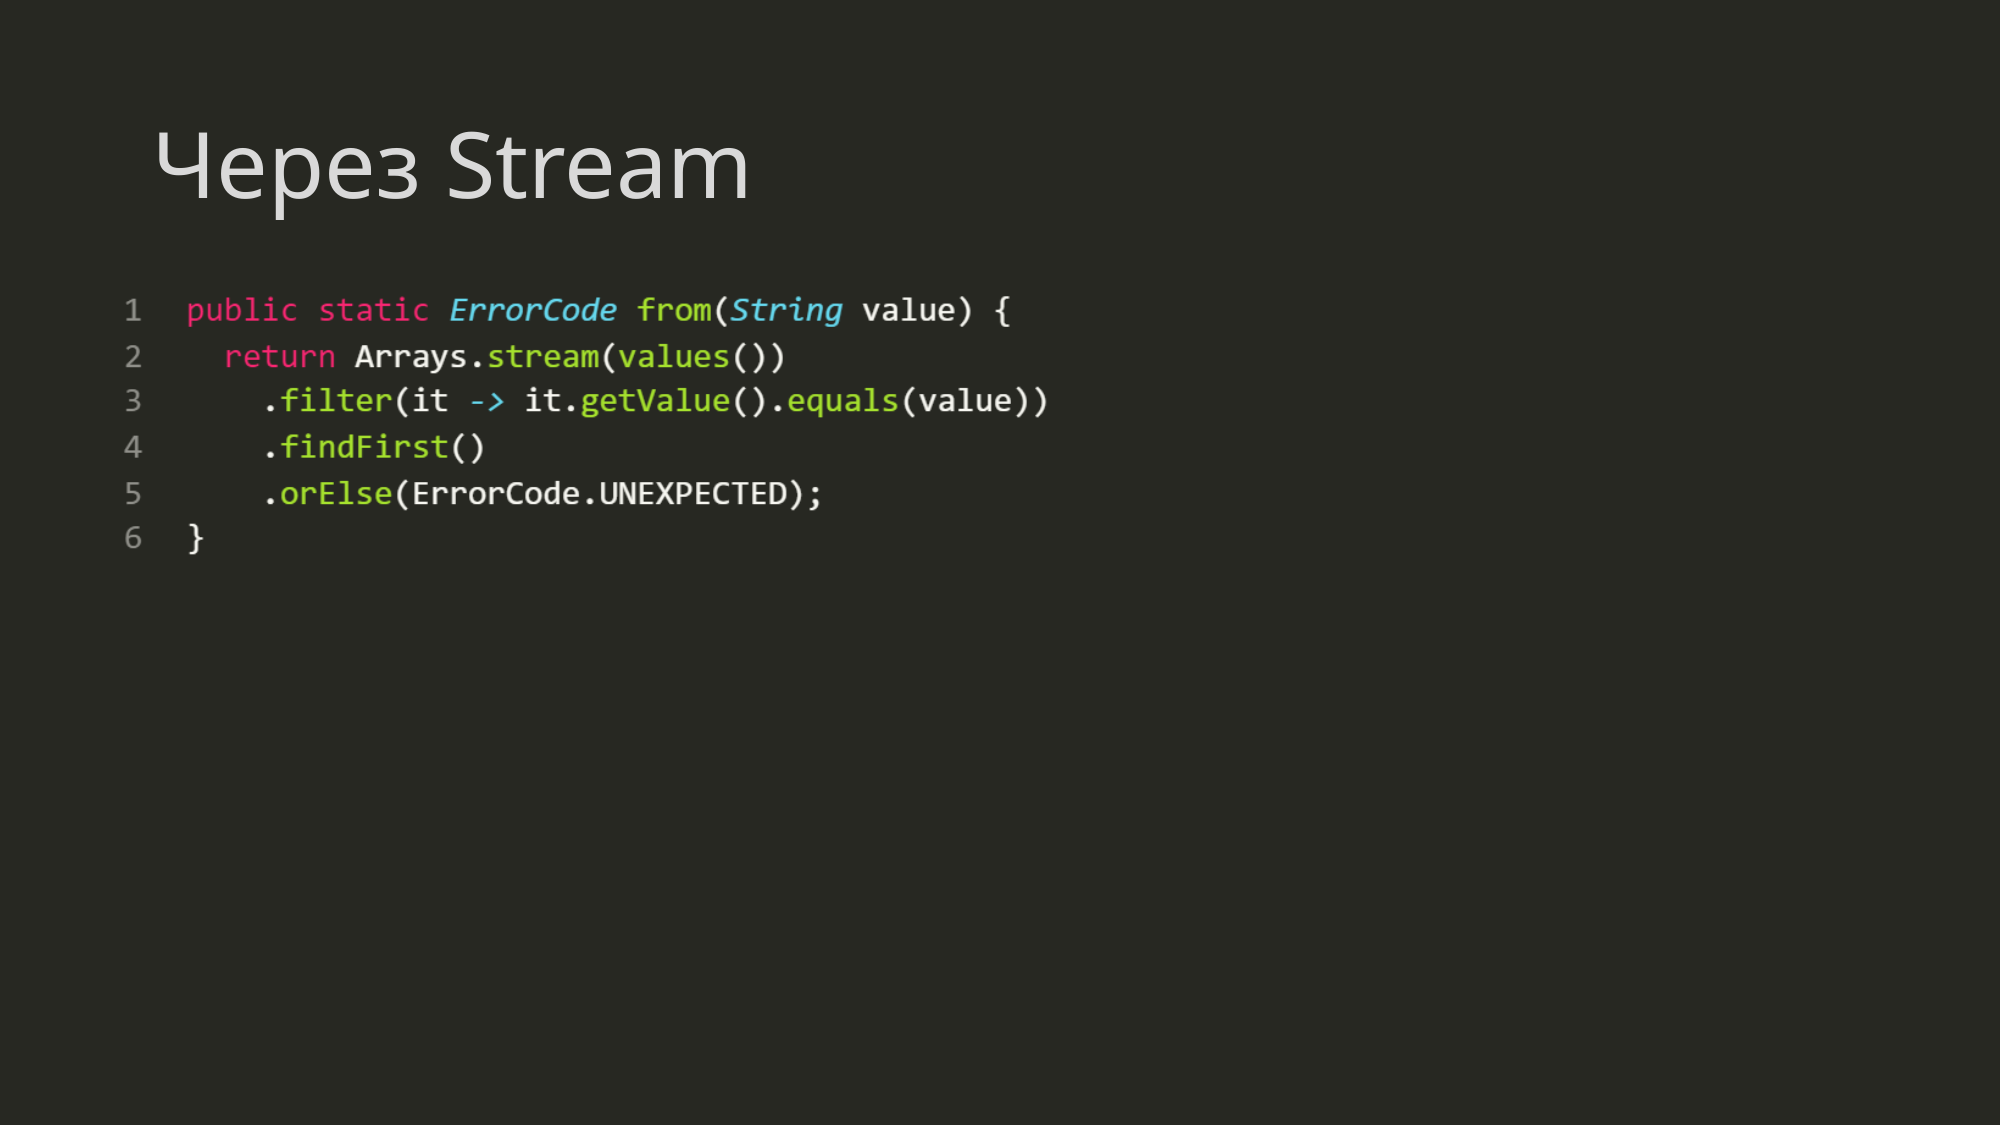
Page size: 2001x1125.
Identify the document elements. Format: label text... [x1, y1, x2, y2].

picture [79, 245, 1111, 607]
title Через Stream [137, 59, 1863, 278]
